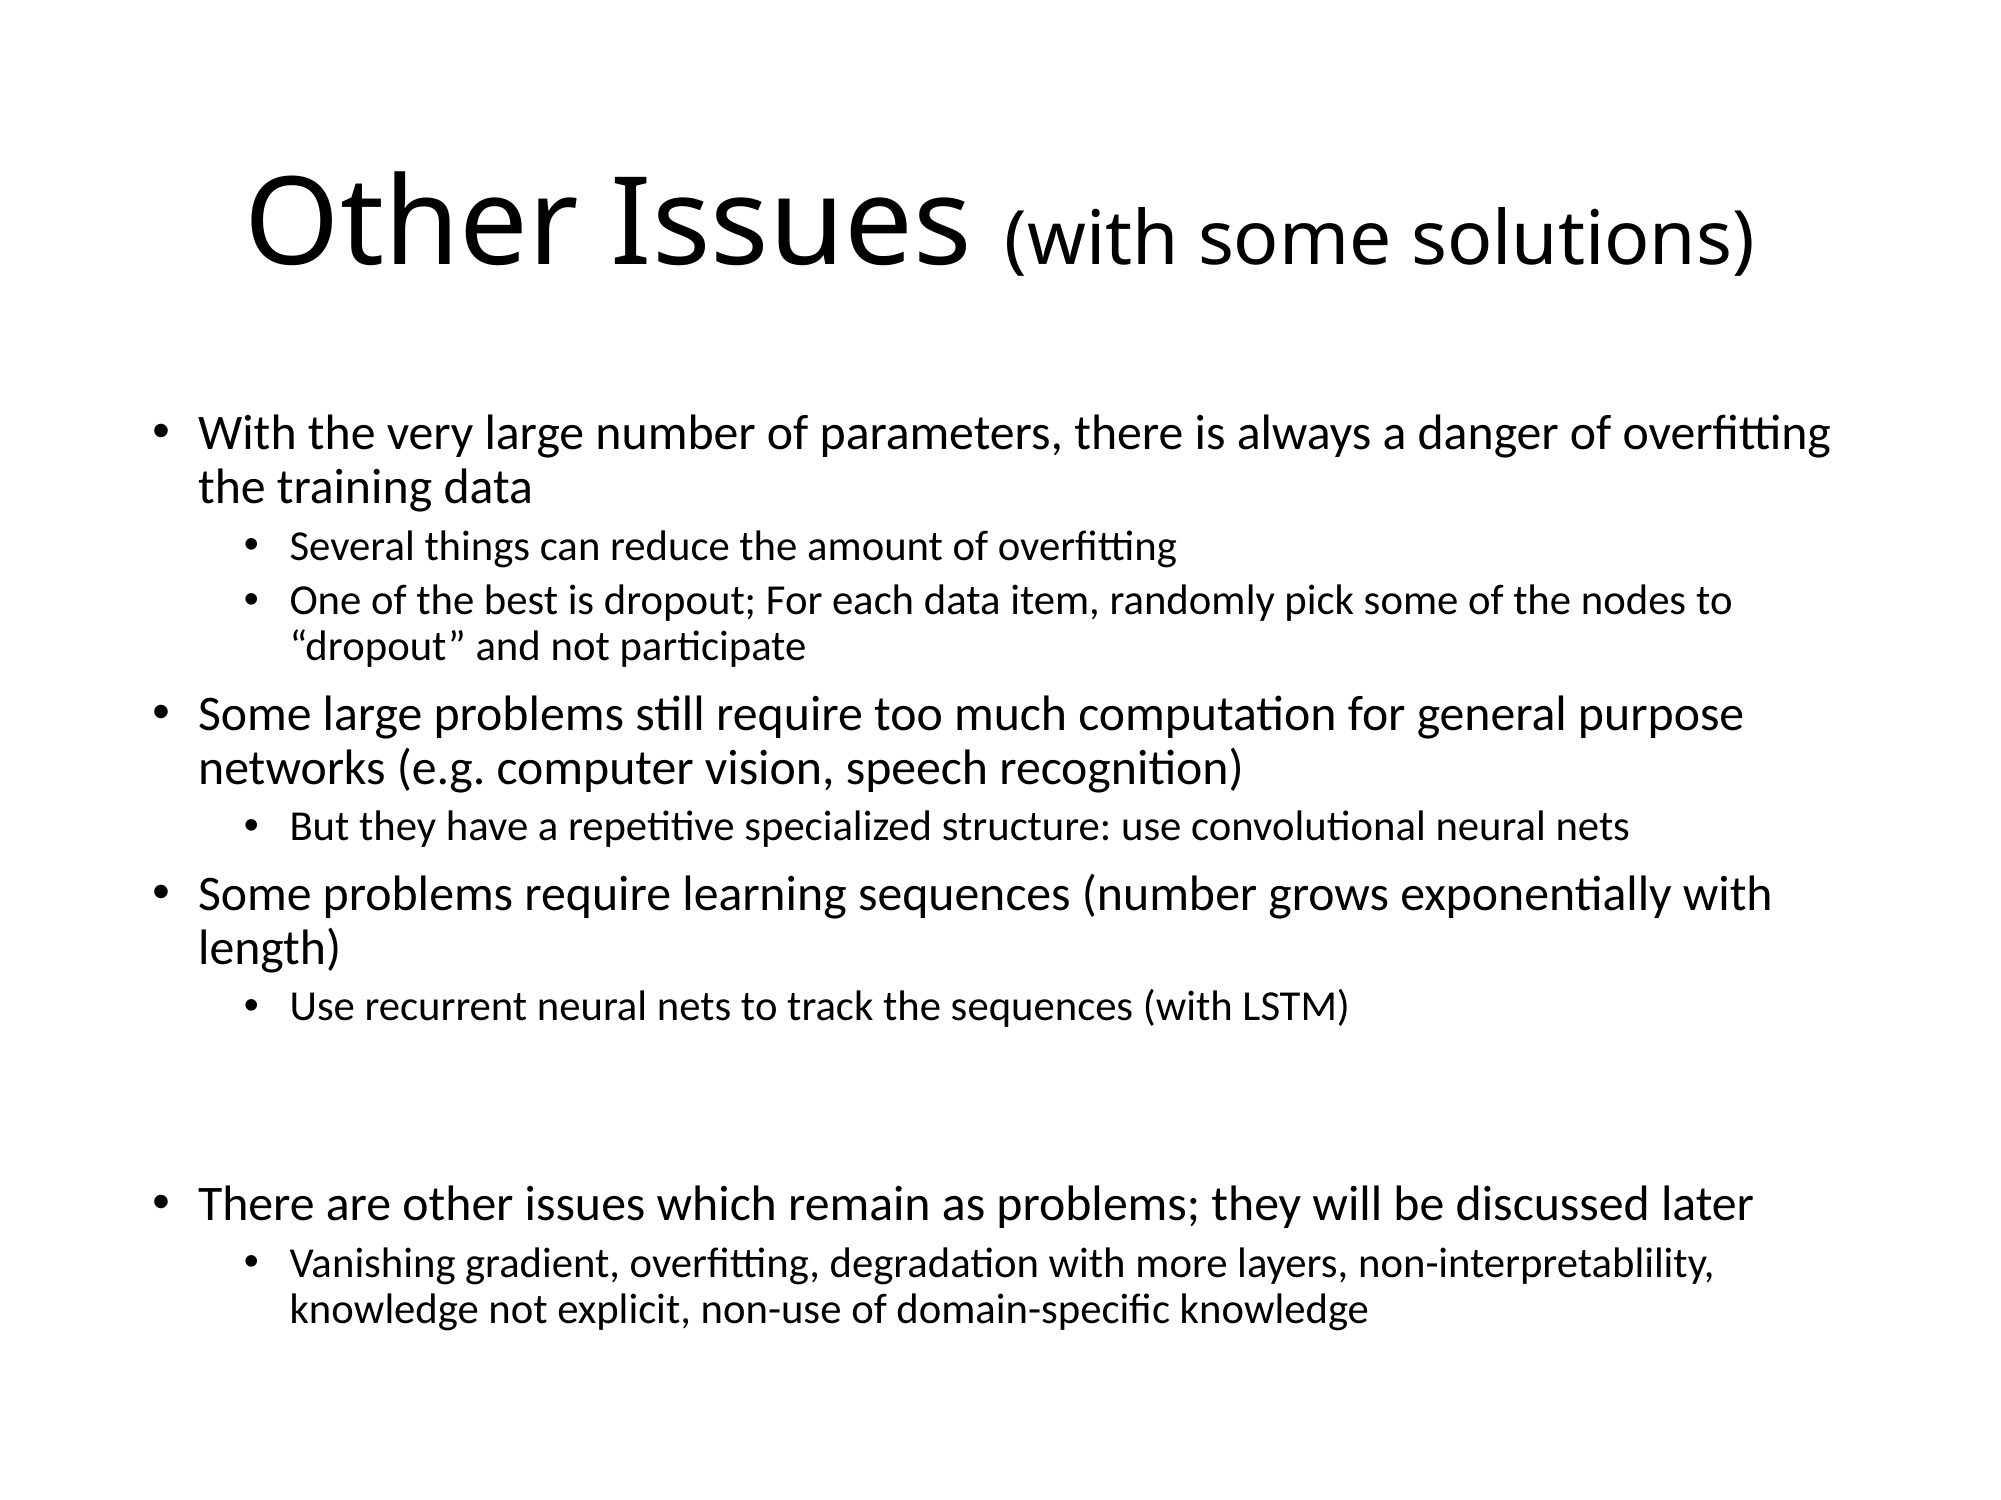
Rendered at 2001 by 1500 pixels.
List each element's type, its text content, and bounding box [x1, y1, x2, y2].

list With the very large number of parameters, there is always a danger of overfitting the training data Several things can reduce the amount of overfitting One of the best is dropout; For each data item, randomly pick some of the nodes to “dropout” and not participate Some large problems still require too much computation for general purpose networks (e.g. computer vision, speech recognition) But they have a repetitive specialized structure: use convolutional neural nets Some problems require learning sequences (number grows exponentially with length) Use recurrent neural nets to track the sequences (with LSTM) There are other issues which remain as problems; they will be discussed later Vanishing gradient, overfitting, degradation with more layers, non-interpretablility, knowledge not explicit, non-use of domain-specific knowledge [137, 399, 1863, 1352]
title Other Issues (with some solutions) [137, 79, 1863, 370]
